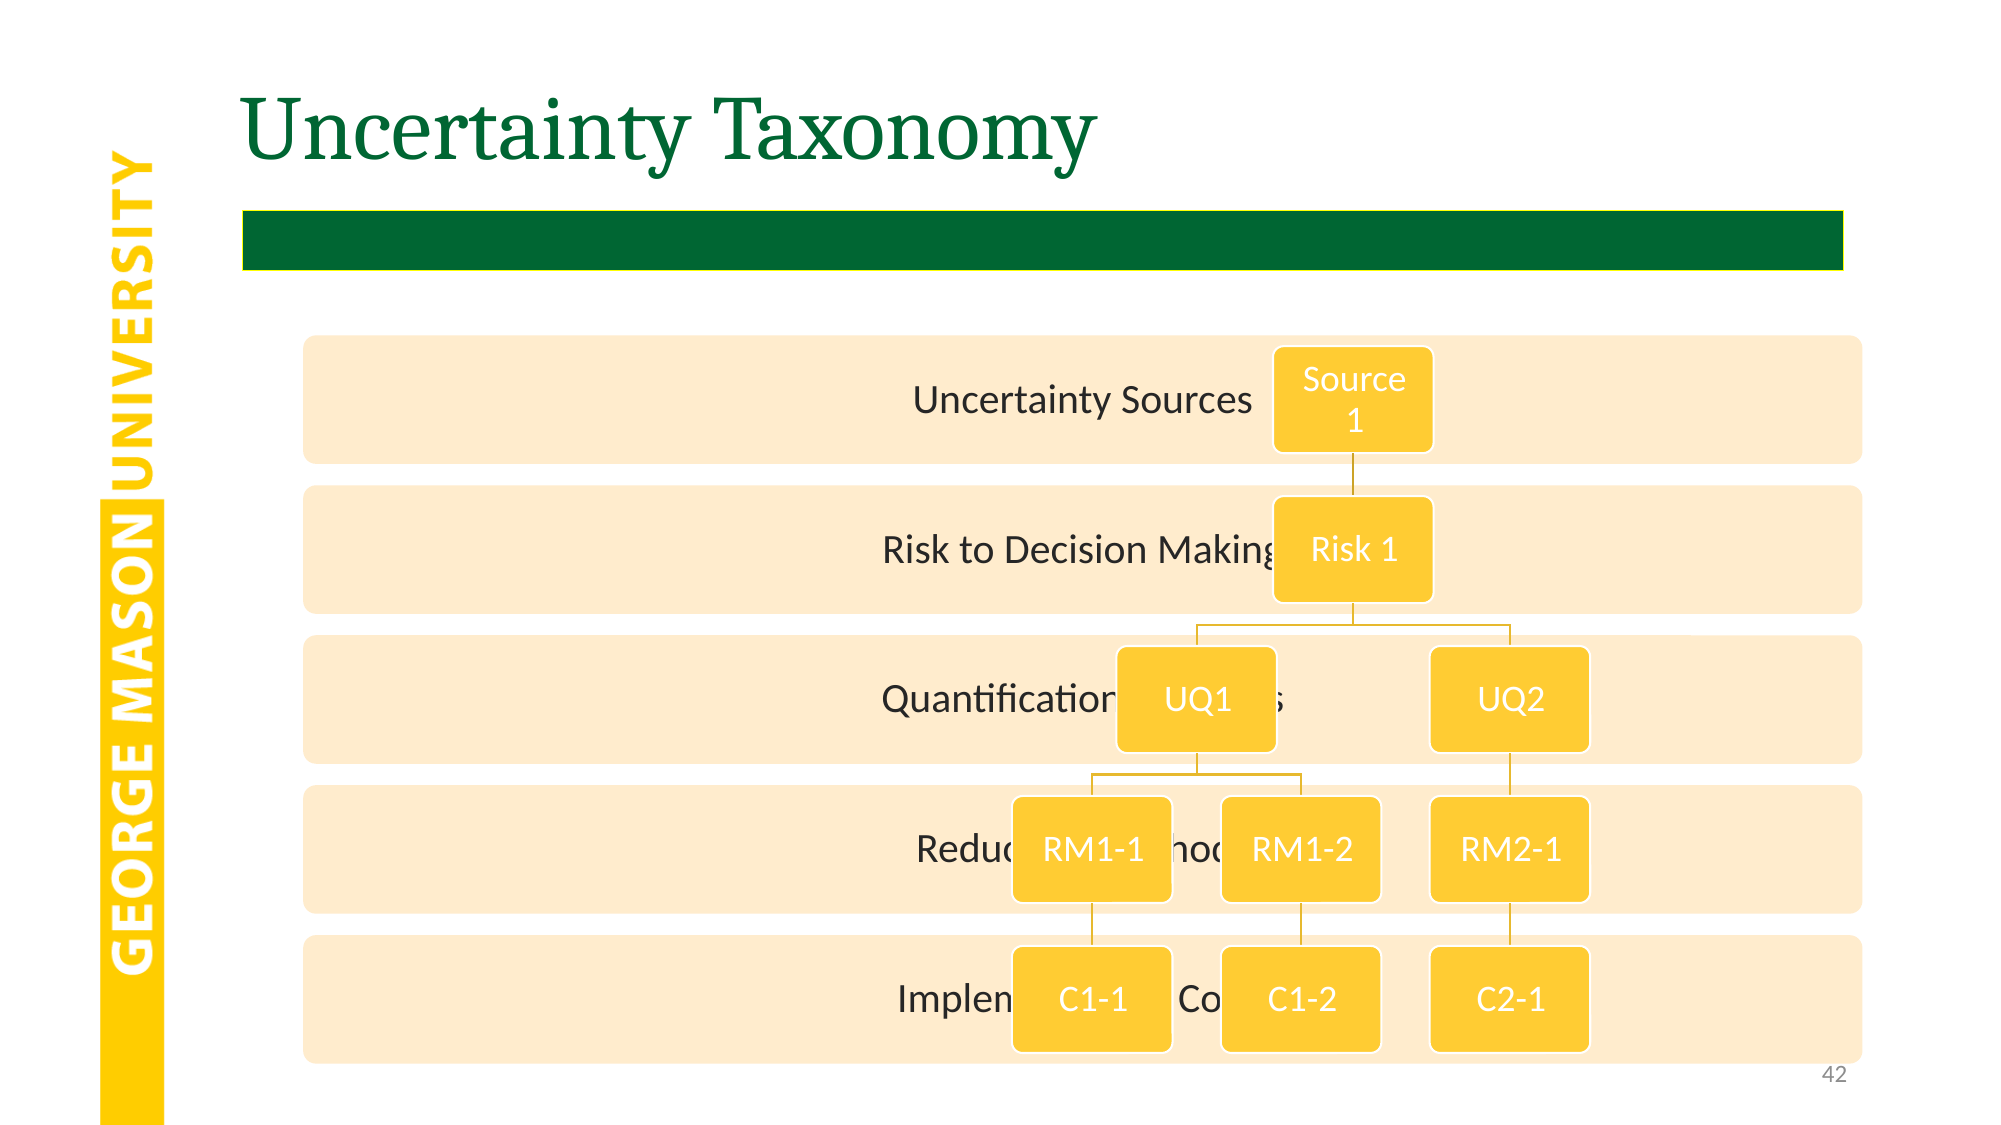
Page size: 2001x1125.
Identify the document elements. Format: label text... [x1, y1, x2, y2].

picture [74, 115, 188, 1125]
title Uncertainty Taxonomy [224, 44, 1863, 187]
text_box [303, 333, 1863, 1066]
slide_number 42 [1412, 1066, 1863, 1103]
